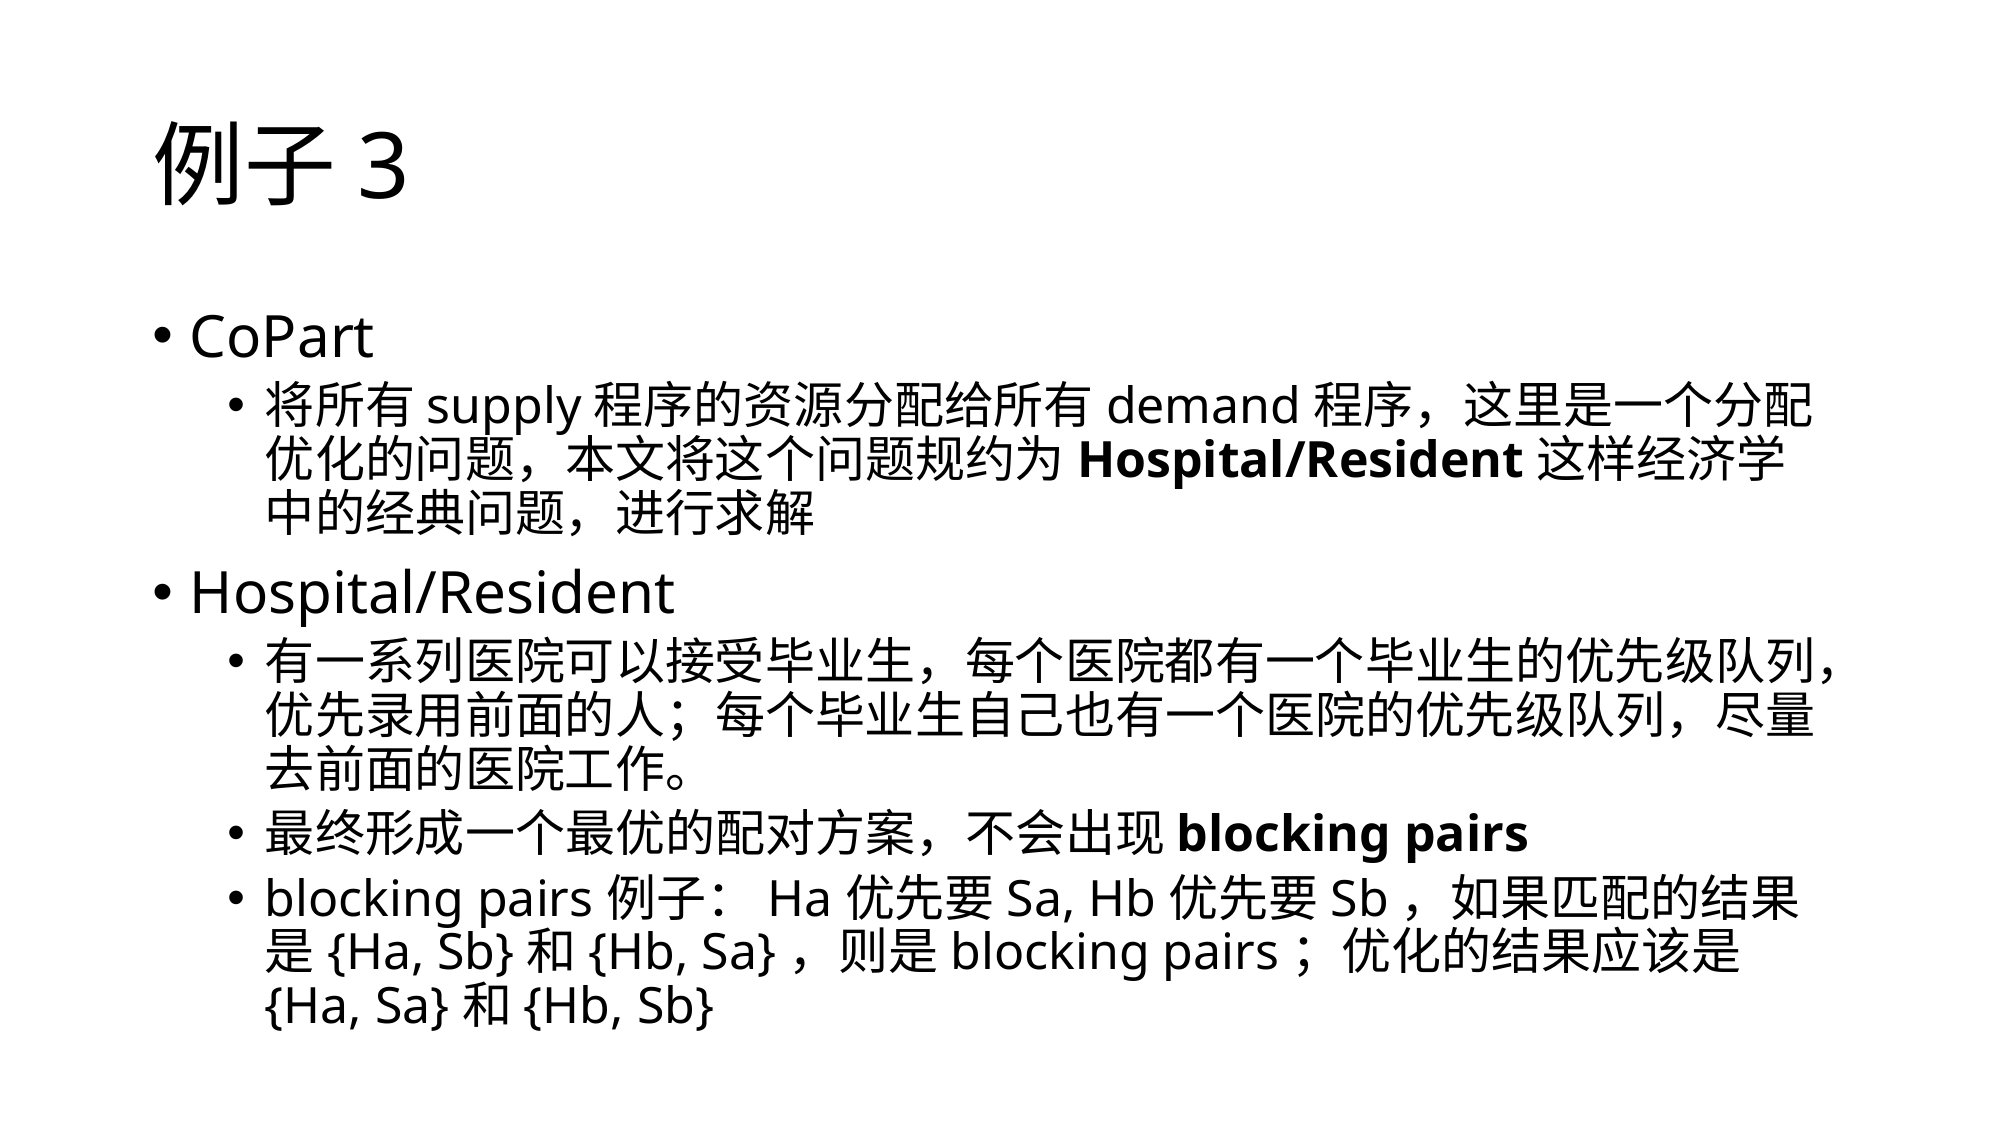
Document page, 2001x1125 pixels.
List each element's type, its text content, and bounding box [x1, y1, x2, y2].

title 例子3 [137, 59, 1863, 278]
list CoPart 将所有supply程序的资源分配给所有demand程序，这里是一个分配优化的问题，本文将这个问题规约为Hospital/Resident这样经济学中的经典问题，进行求解 Hospital/Resident 有一系列医院可以接受毕业生，每个医院都有一个毕业生的优先级队列，优先录用前面的人；每个毕业生自己也有一个医院的优先级队列，尽量去前面的医院工作。 最终形成一个最优的配对方案，不会出现blocking pairs blocking pairs例子：Ha优先要Sa, Hb优先要Sb，如果匹配的结果是{Ha, Sb}和{Hb, Sa}，则是blocking pairs；优化的结果应该是{Ha, Sa}和{Hb, Sb} [137, 299, 1841, 1105]
